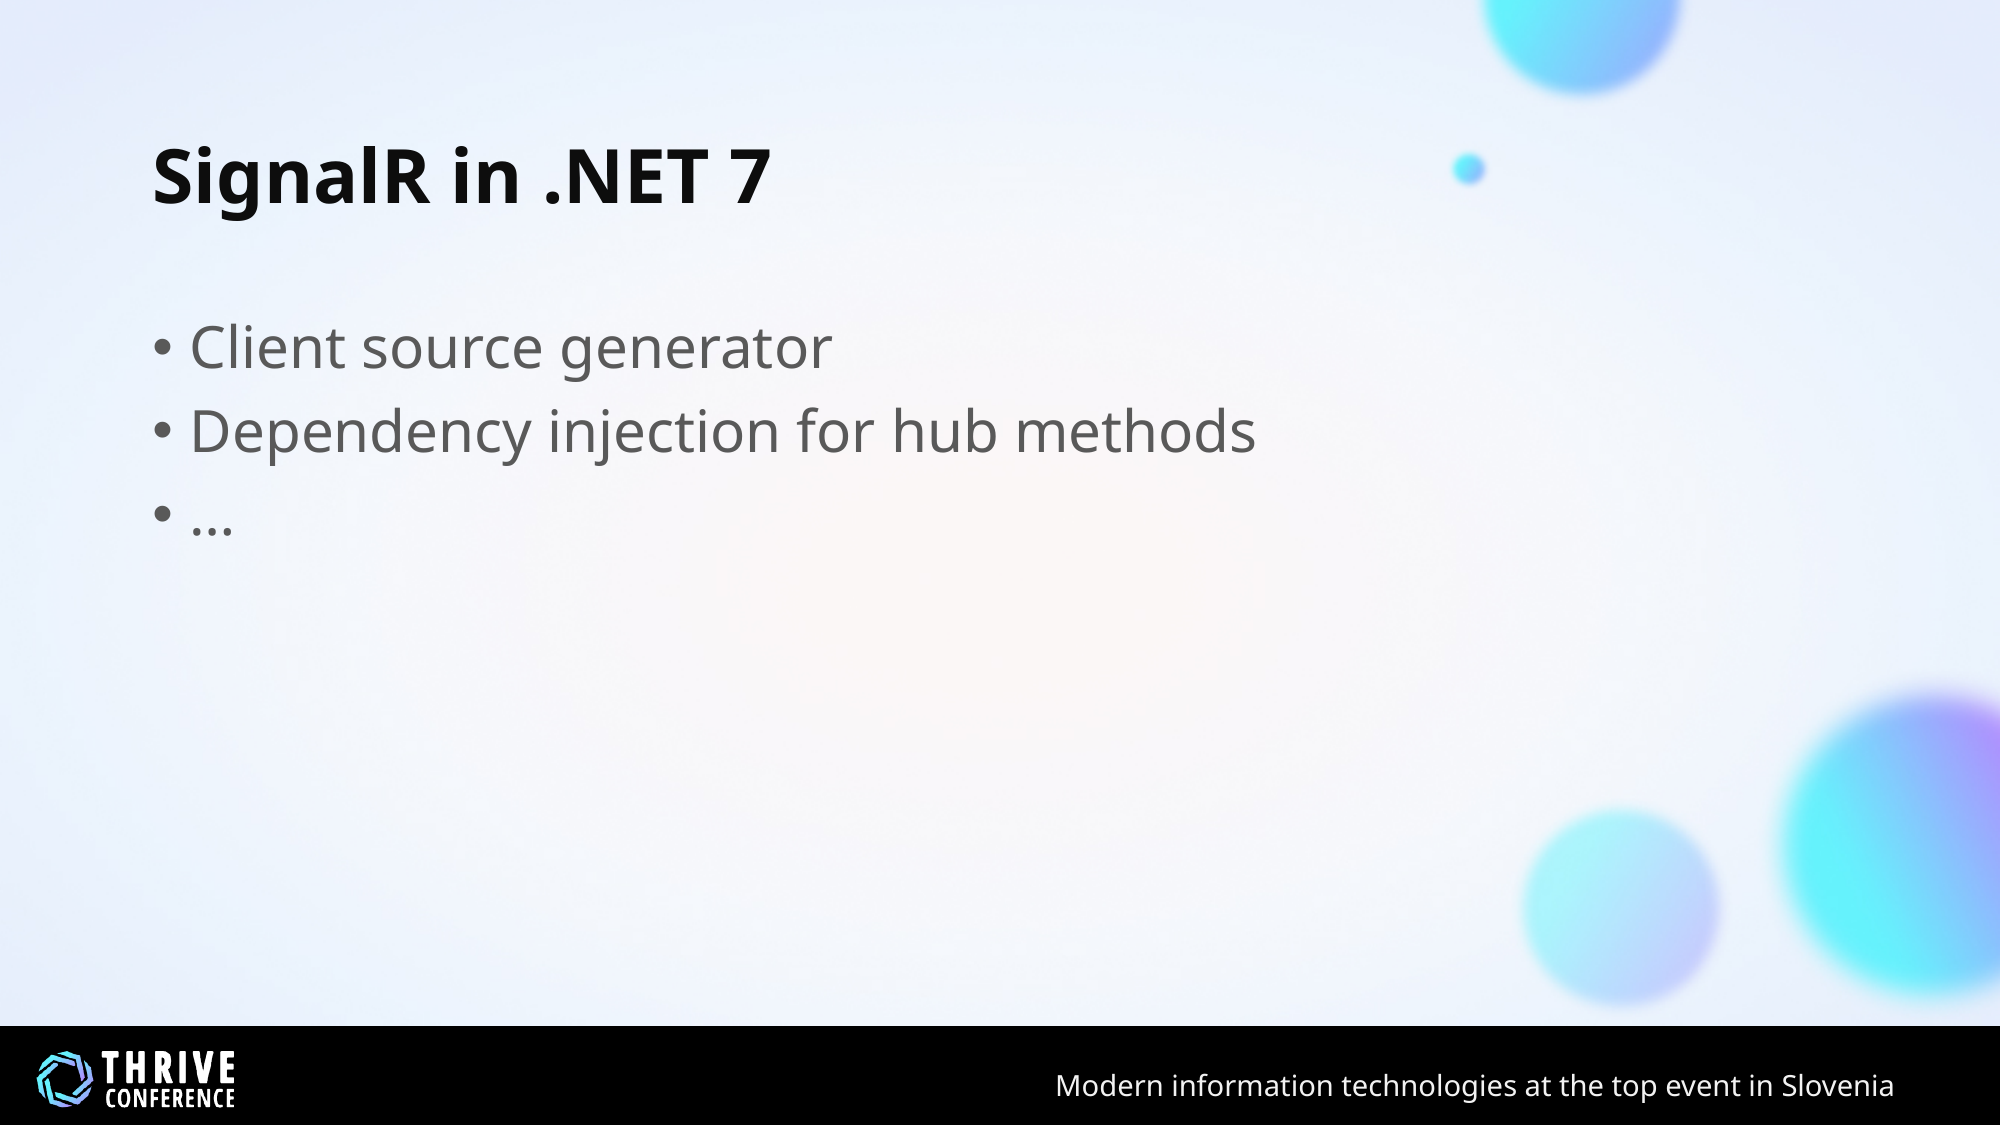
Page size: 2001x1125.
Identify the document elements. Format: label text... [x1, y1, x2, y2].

list Client source generator Dependency injection for hub methods … [137, 310, 1863, 1025]
picture [35, 1051, 234, 1108]
title SignalR in .NET 7 [137, 70, 1863, 289]
picture [0, 0, 2000, 1026]
